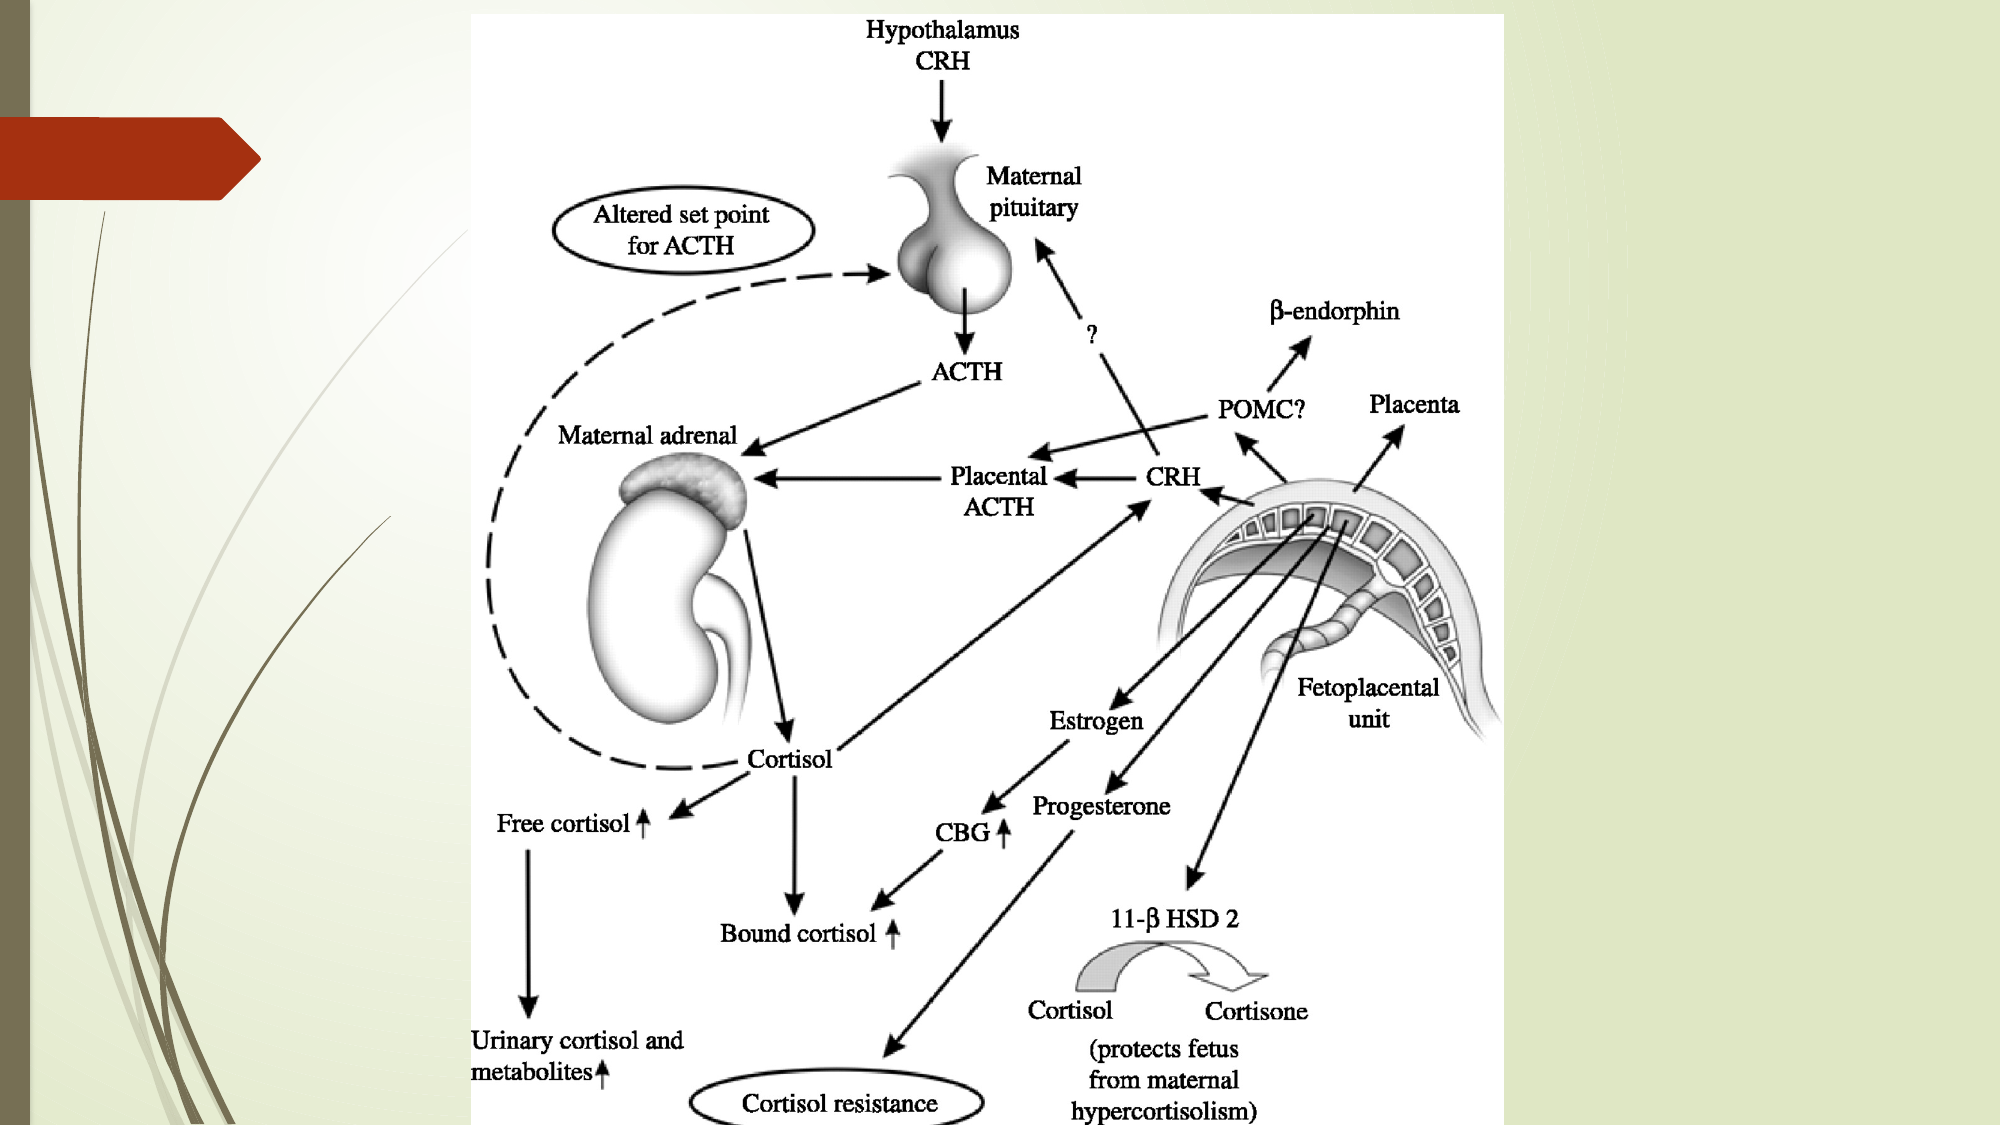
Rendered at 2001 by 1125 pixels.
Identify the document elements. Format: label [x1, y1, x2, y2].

picture [471, 14, 1504, 1125]
